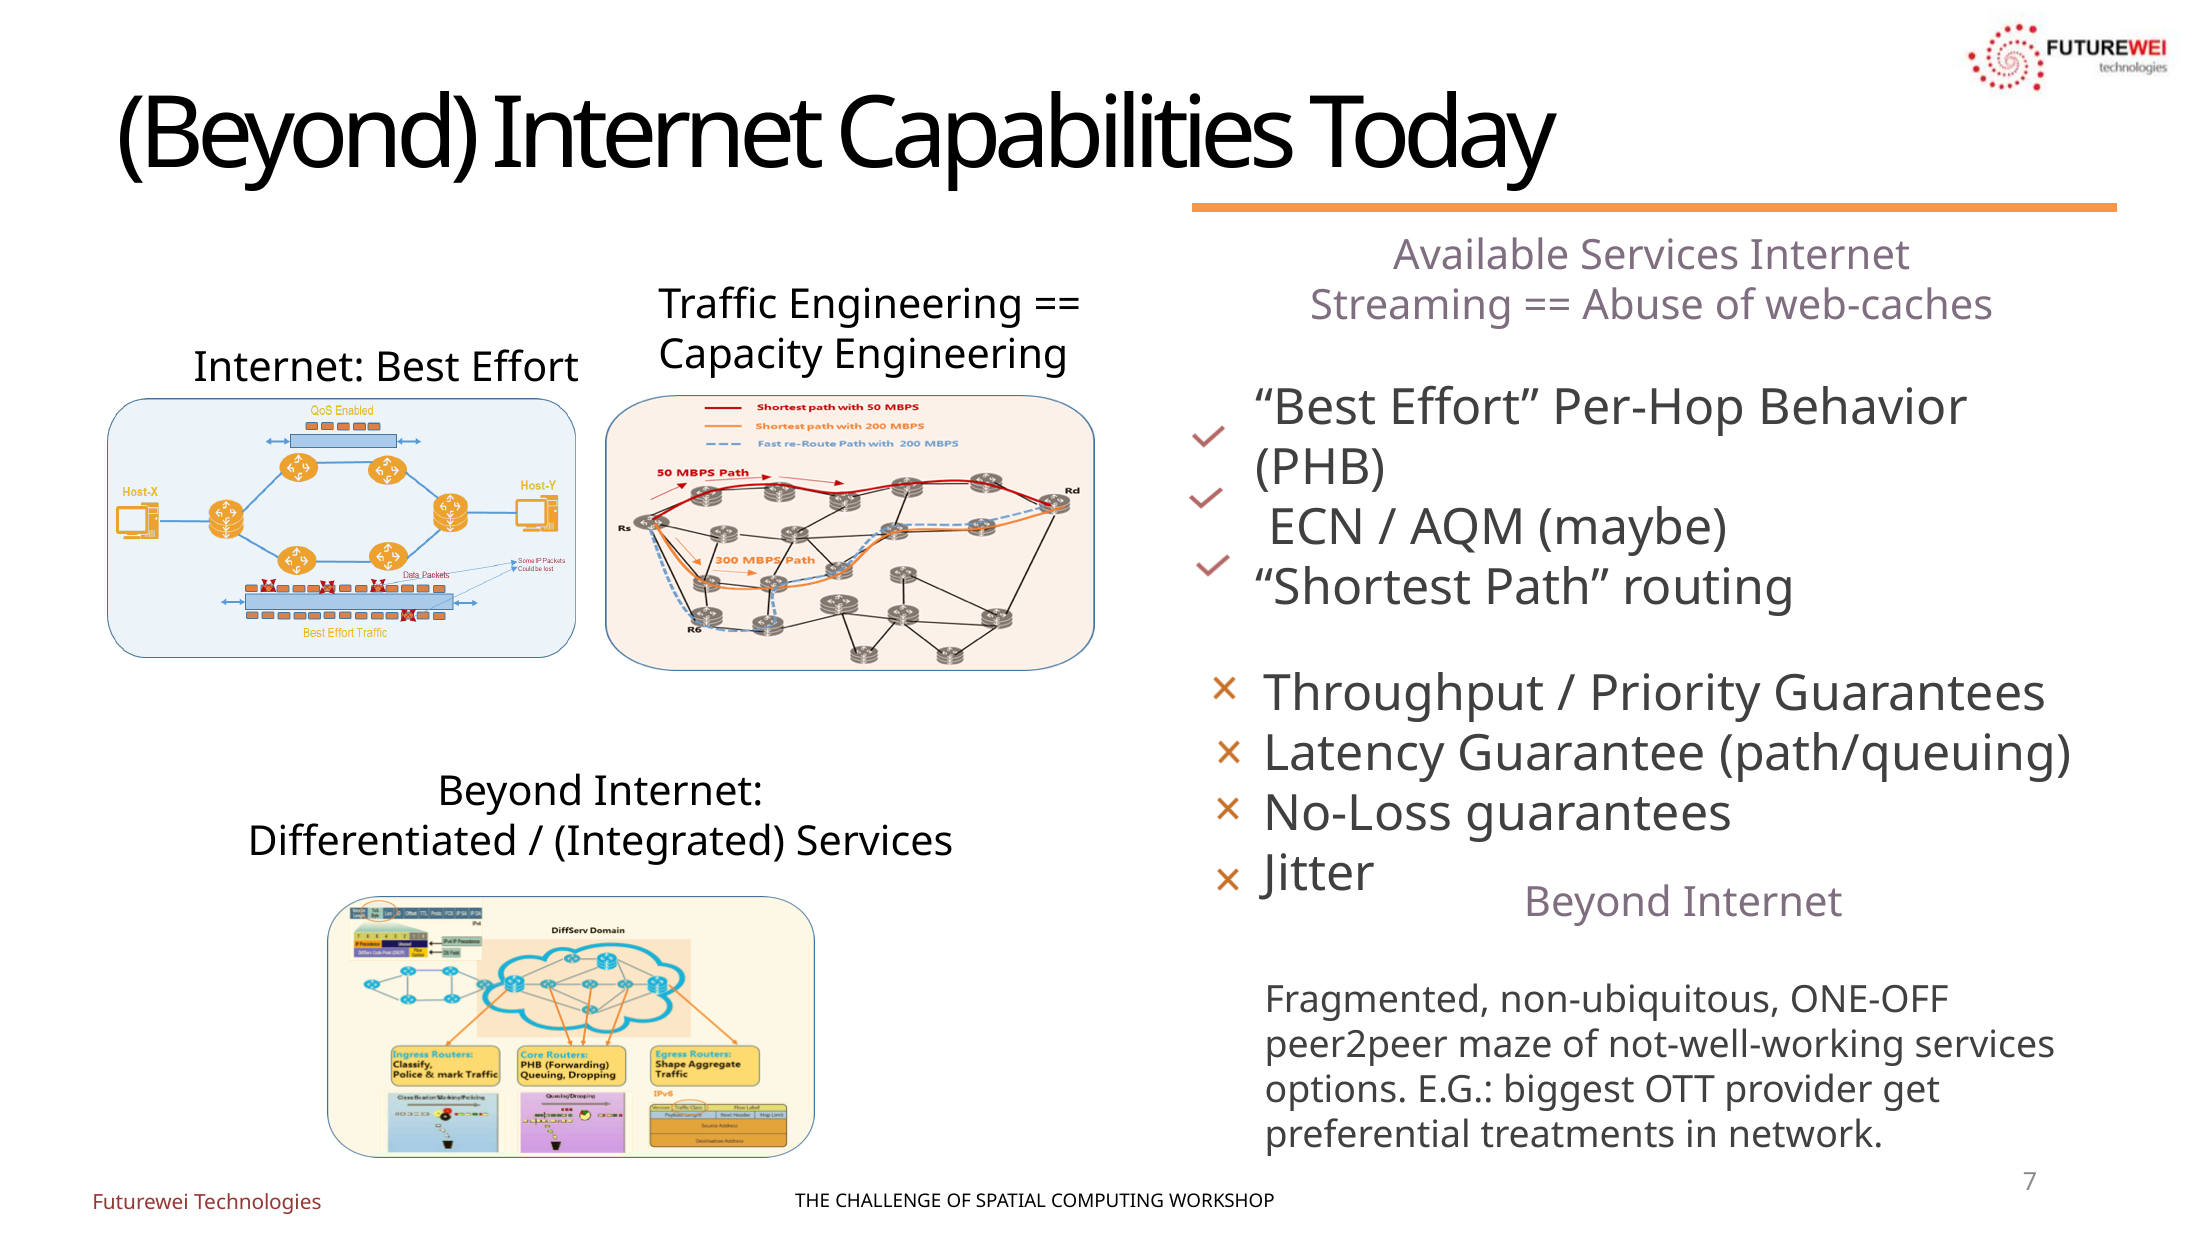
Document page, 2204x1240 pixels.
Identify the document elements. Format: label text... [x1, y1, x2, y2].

text_box Beyond Internet Fragmented, non-ubiquitous, ONE-OFF peer2peer maze of not-well-working services options. E.G.: biggest OTT provider get preferential treatments in network. [1237, 905, 2130, 1126]
picture [327, 895, 815, 1158]
picture [106, 398, 576, 658]
slide_number 7 [1556, 1148, 2053, 1215]
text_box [1188, 420, 1231, 582]
text_box Available Services Internet Streaming == Abuse of web-caches [1187, 230, 2117, 325]
picture [605, 394, 1096, 672]
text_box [1209, 672, 2128, 895]
text_box “Best Effort” Per-Hop Behavior (PHB) ECN / AQM (maybe) “Shortest Path” routing [1228, 414, 2090, 635]
picture [2052, 11, 2199, 99]
text_box Traffic Engineering == Capacity Engineering [643, 269, 1096, 384]
text_box Internet: Best Effort [178, 332, 595, 398]
title (Beyond) Internet Capabilities Today [101, 7, 2052, 247]
text_box Beyond Internet: Differentiated / (Integrated) Services [232, 757, 969, 872]
